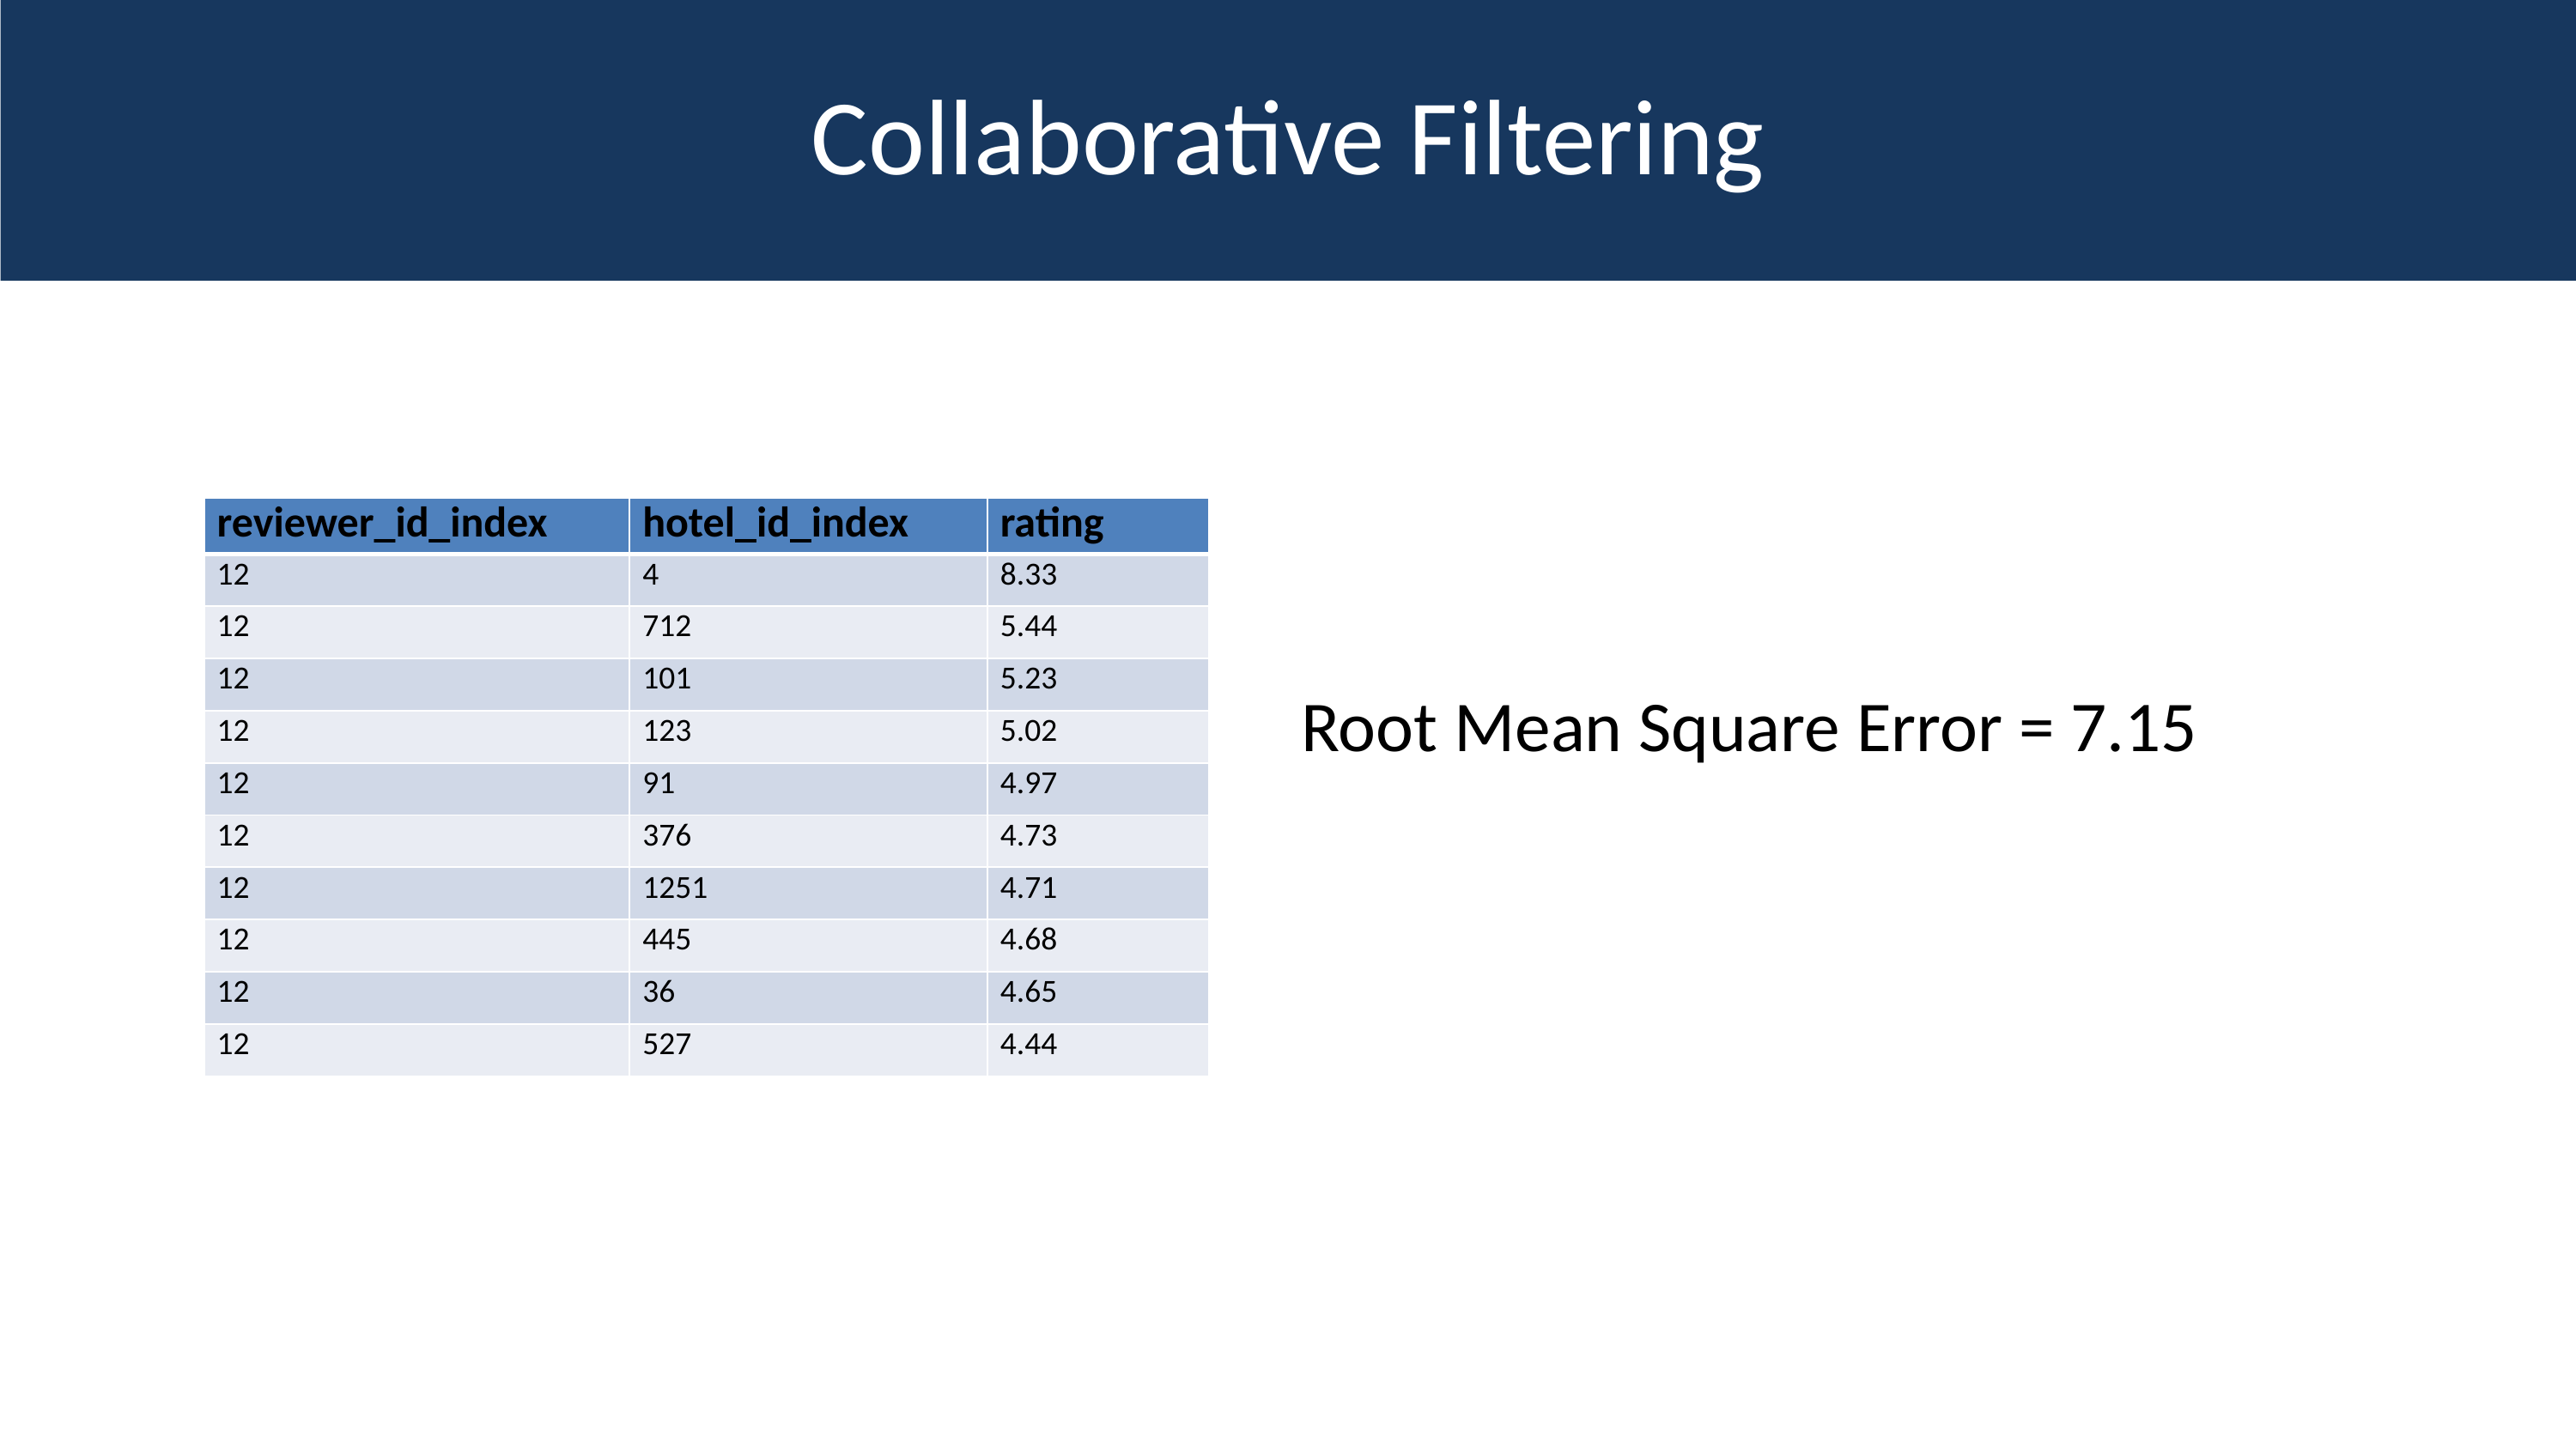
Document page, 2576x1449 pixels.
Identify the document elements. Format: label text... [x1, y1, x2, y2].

table_header rating [988, 499, 1208, 552]
table_cell 91 [630, 764, 987, 815]
table_cell 12 [205, 556, 629, 605]
table_cell 4.71 [988, 868, 1208, 919]
table_cell 12 [205, 920, 629, 971]
table_header reviewer_id_index [205, 499, 629, 552]
table_cell 4.65 [988, 973, 1208, 1023]
table_cell 445 [630, 920, 987, 971]
table_cell 12 [205, 868, 629, 919]
table_cell 5.23 [988, 659, 1208, 710]
table_cell 4.44 [988, 1025, 1208, 1076]
table_cell 376 [630, 815, 987, 866]
table_header hotel_id_index [630, 499, 987, 552]
table_cell 12 [205, 712, 629, 762]
table_cell 36 [630, 973, 987, 1023]
table_cell 4.97 [988, 764, 1208, 815]
table_cell 1251 [630, 868, 987, 919]
table_cell 12 [205, 764, 629, 815]
table_cell 4.68 [988, 920, 1208, 971]
table_cell 5.02 [988, 712, 1208, 762]
table_cell 4.73 [988, 815, 1208, 866]
table_cell 8.33 [988, 556, 1208, 605]
table_cell 12 [205, 815, 629, 866]
table_cell 4 [630, 556, 987, 605]
table_cell 101 [630, 659, 987, 710]
table_cell 12 [205, 1025, 629, 1076]
table_cell 5.44 [988, 607, 1208, 658]
table_cell 712 [630, 607, 987, 658]
table_cell 123 [630, 712, 987, 762]
table_cell 527 [630, 1025, 987, 1076]
table_cell 12 [205, 973, 629, 1023]
text_box Collaborative Filtering [0, 0, 2576, 281]
table_cell 12 [205, 659, 629, 710]
table_cell 12 [205, 607, 629, 658]
text_box Root Mean Square Error = 7.15 [1288, 673, 2240, 773]
